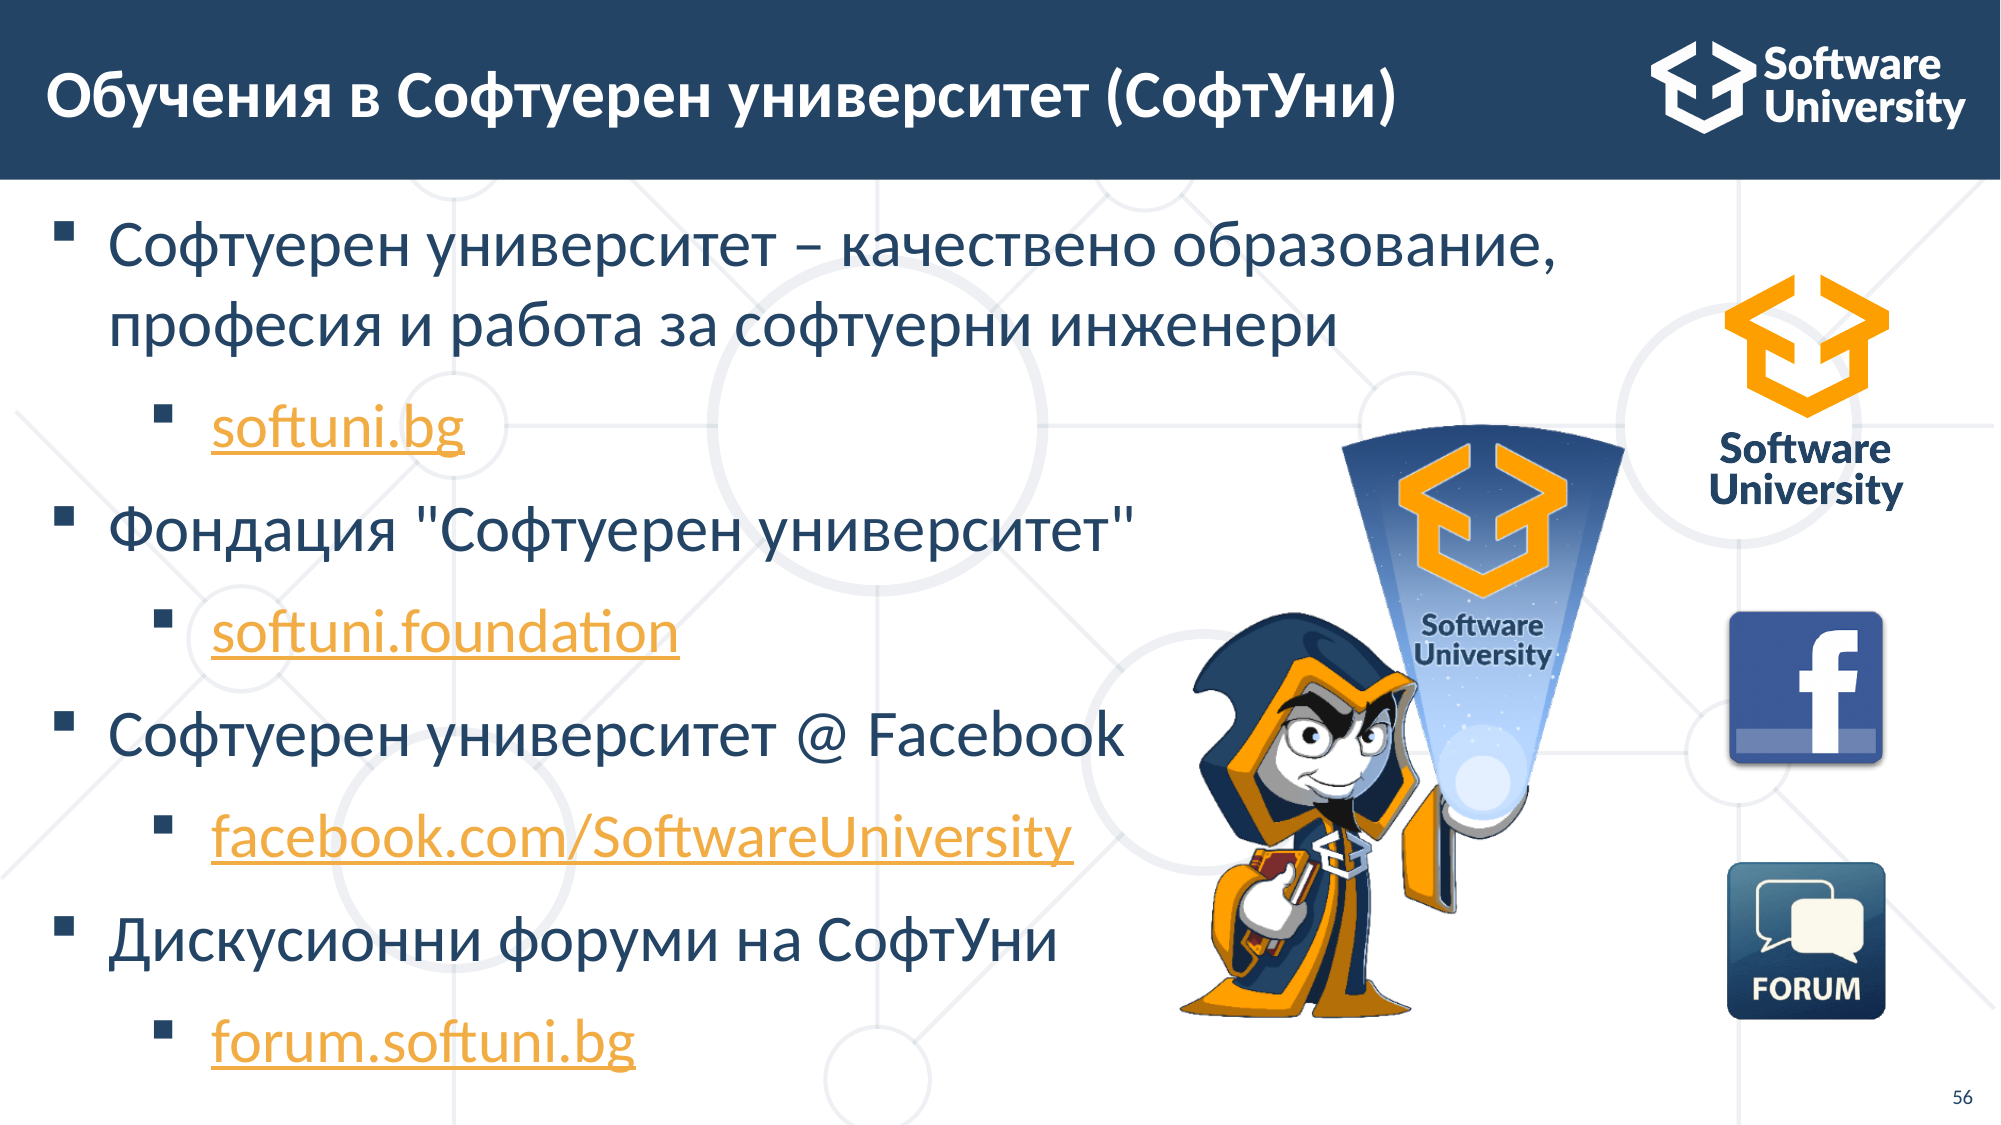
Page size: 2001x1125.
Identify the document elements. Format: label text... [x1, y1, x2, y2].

picture [1651, 41, 1966, 134]
picture [1723, 605, 1889, 773]
list Софтуерен университет – качествено образование, професия и работа за софтуерни инженери softuni.bg Фондация "Софтуерен университет" softuni.foundation Софтуерен университет @ Facebook facebook.com/SoftwareUniversity Дискусионни форуми на СофтУни forum.softuni.bg [31, 193, 1650, 1094]
text_box 56 [1927, 1067, 1989, 1117]
picture [1708, 274, 1904, 517]
picture [1726, 861, 1886, 1020]
title Обучения в Софтуерен университет (СофтУни) [28, 17, 1627, 163]
